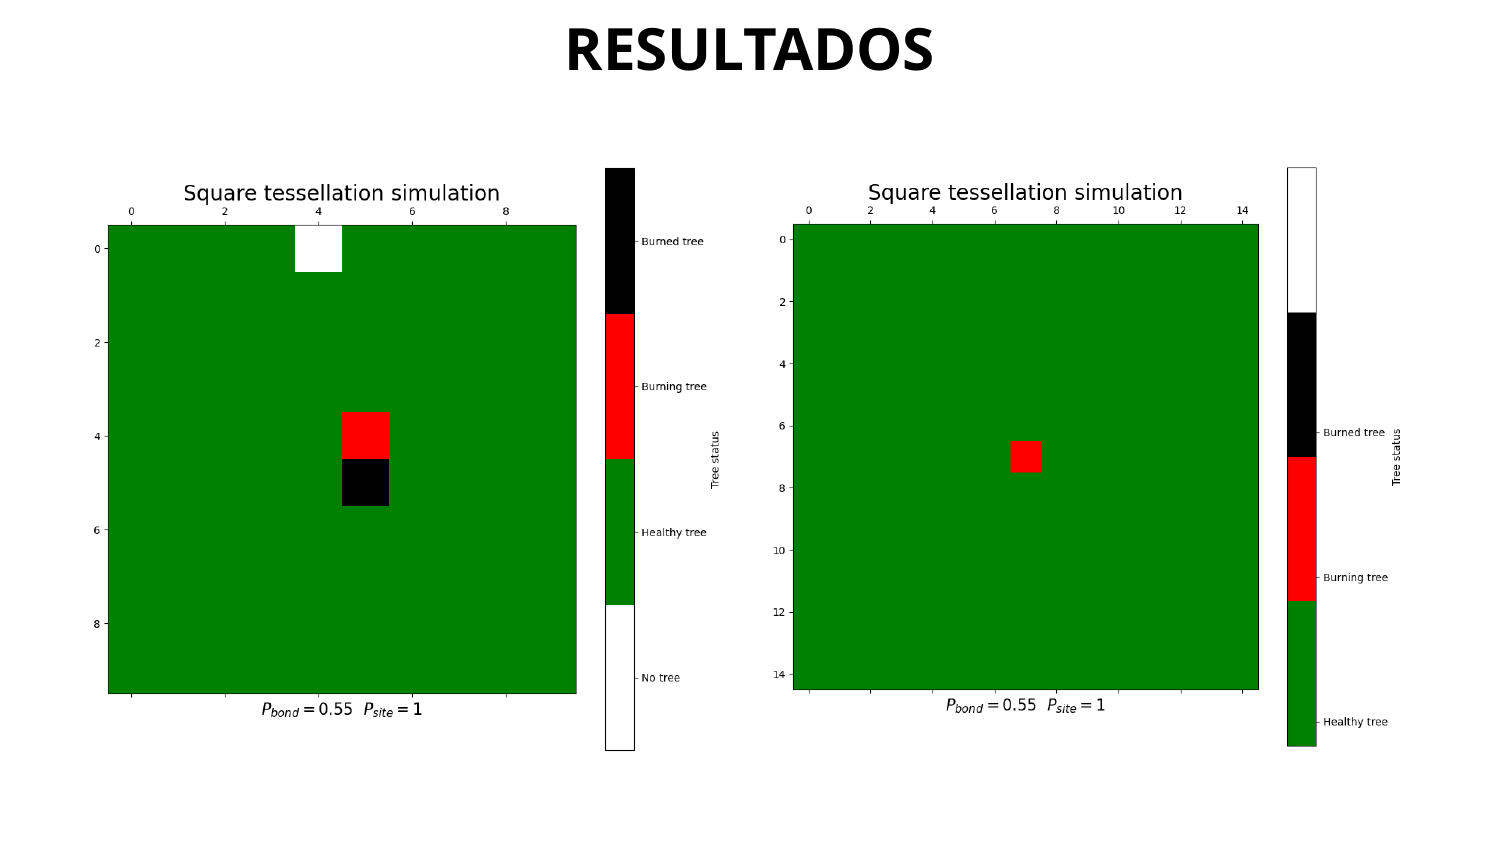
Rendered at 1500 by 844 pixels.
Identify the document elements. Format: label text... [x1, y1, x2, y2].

title RESULTADOS [75, 16, 1425, 75]
picture [12, 77, 1450, 833]
